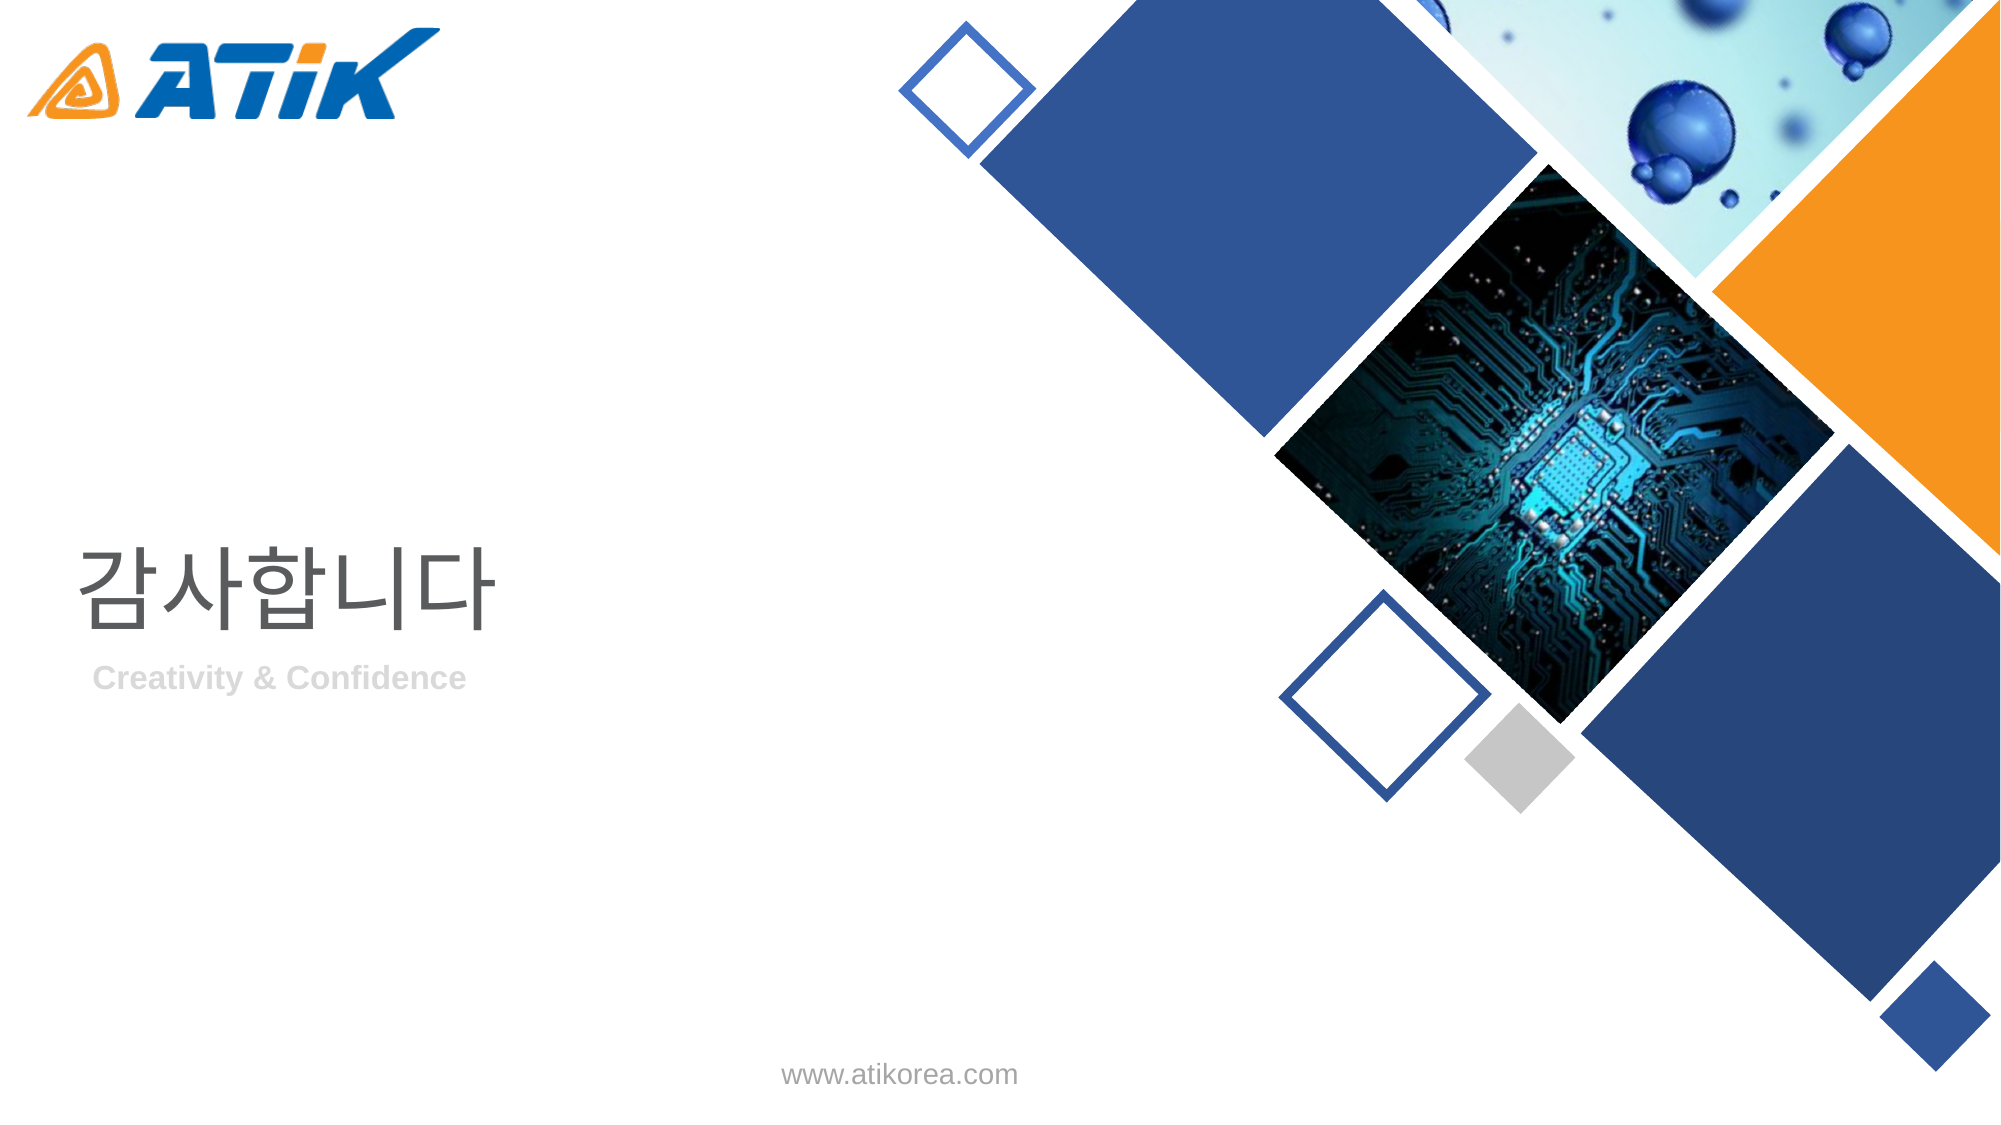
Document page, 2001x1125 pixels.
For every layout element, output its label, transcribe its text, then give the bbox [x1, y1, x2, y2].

text_box 감사합니다 [61, 524, 1198, 650]
picture [1275, 165, 1834, 723]
text_box www.atikorea.com [766, 1047, 1322, 1098]
text_box Creativity & Confidence [77, 648, 483, 704]
picture [1416, 0, 1973, 279]
picture [27, 27, 440, 119]
